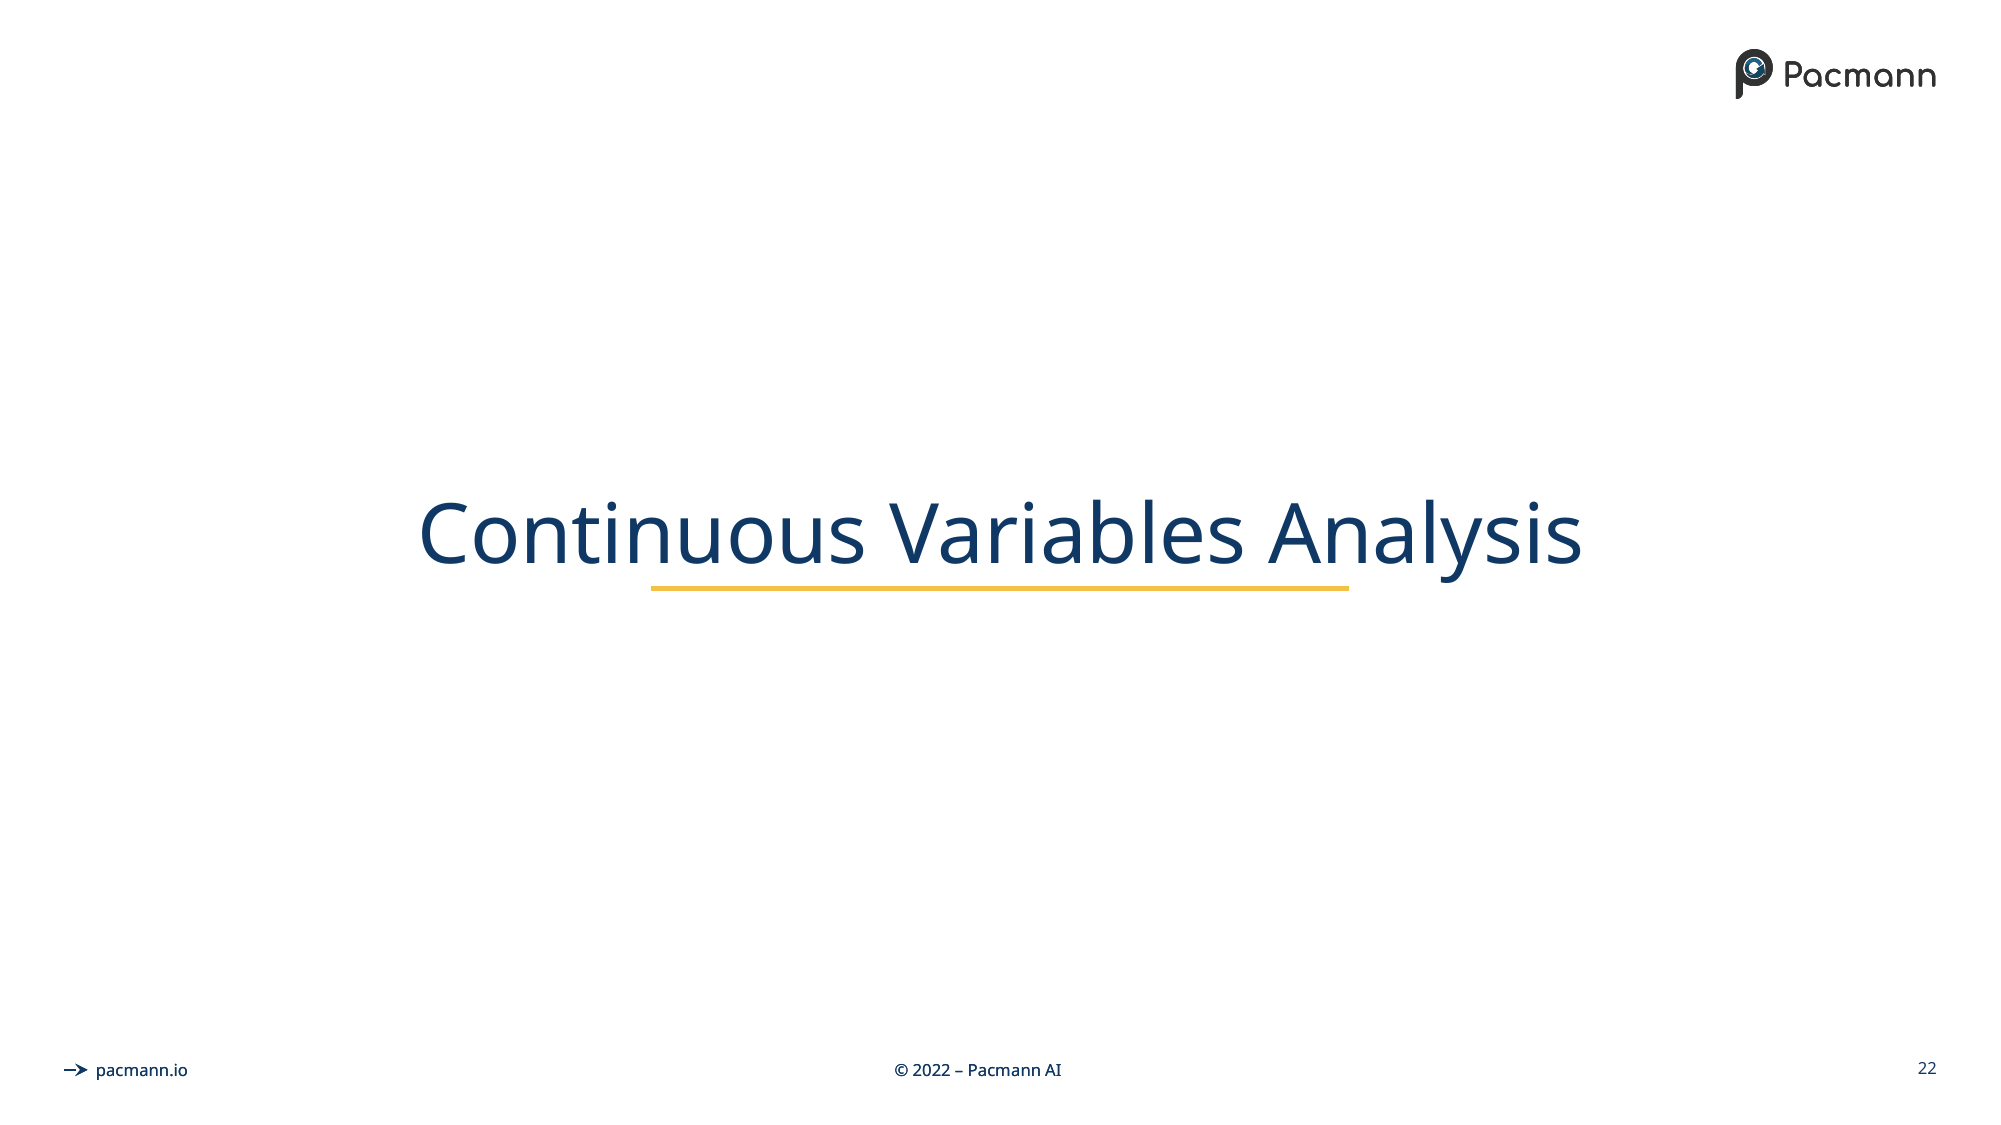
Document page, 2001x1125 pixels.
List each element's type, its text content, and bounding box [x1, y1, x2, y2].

picture [1707, 36, 1966, 112]
title Continuous Variables Analysis [51, 441, 1952, 589]
